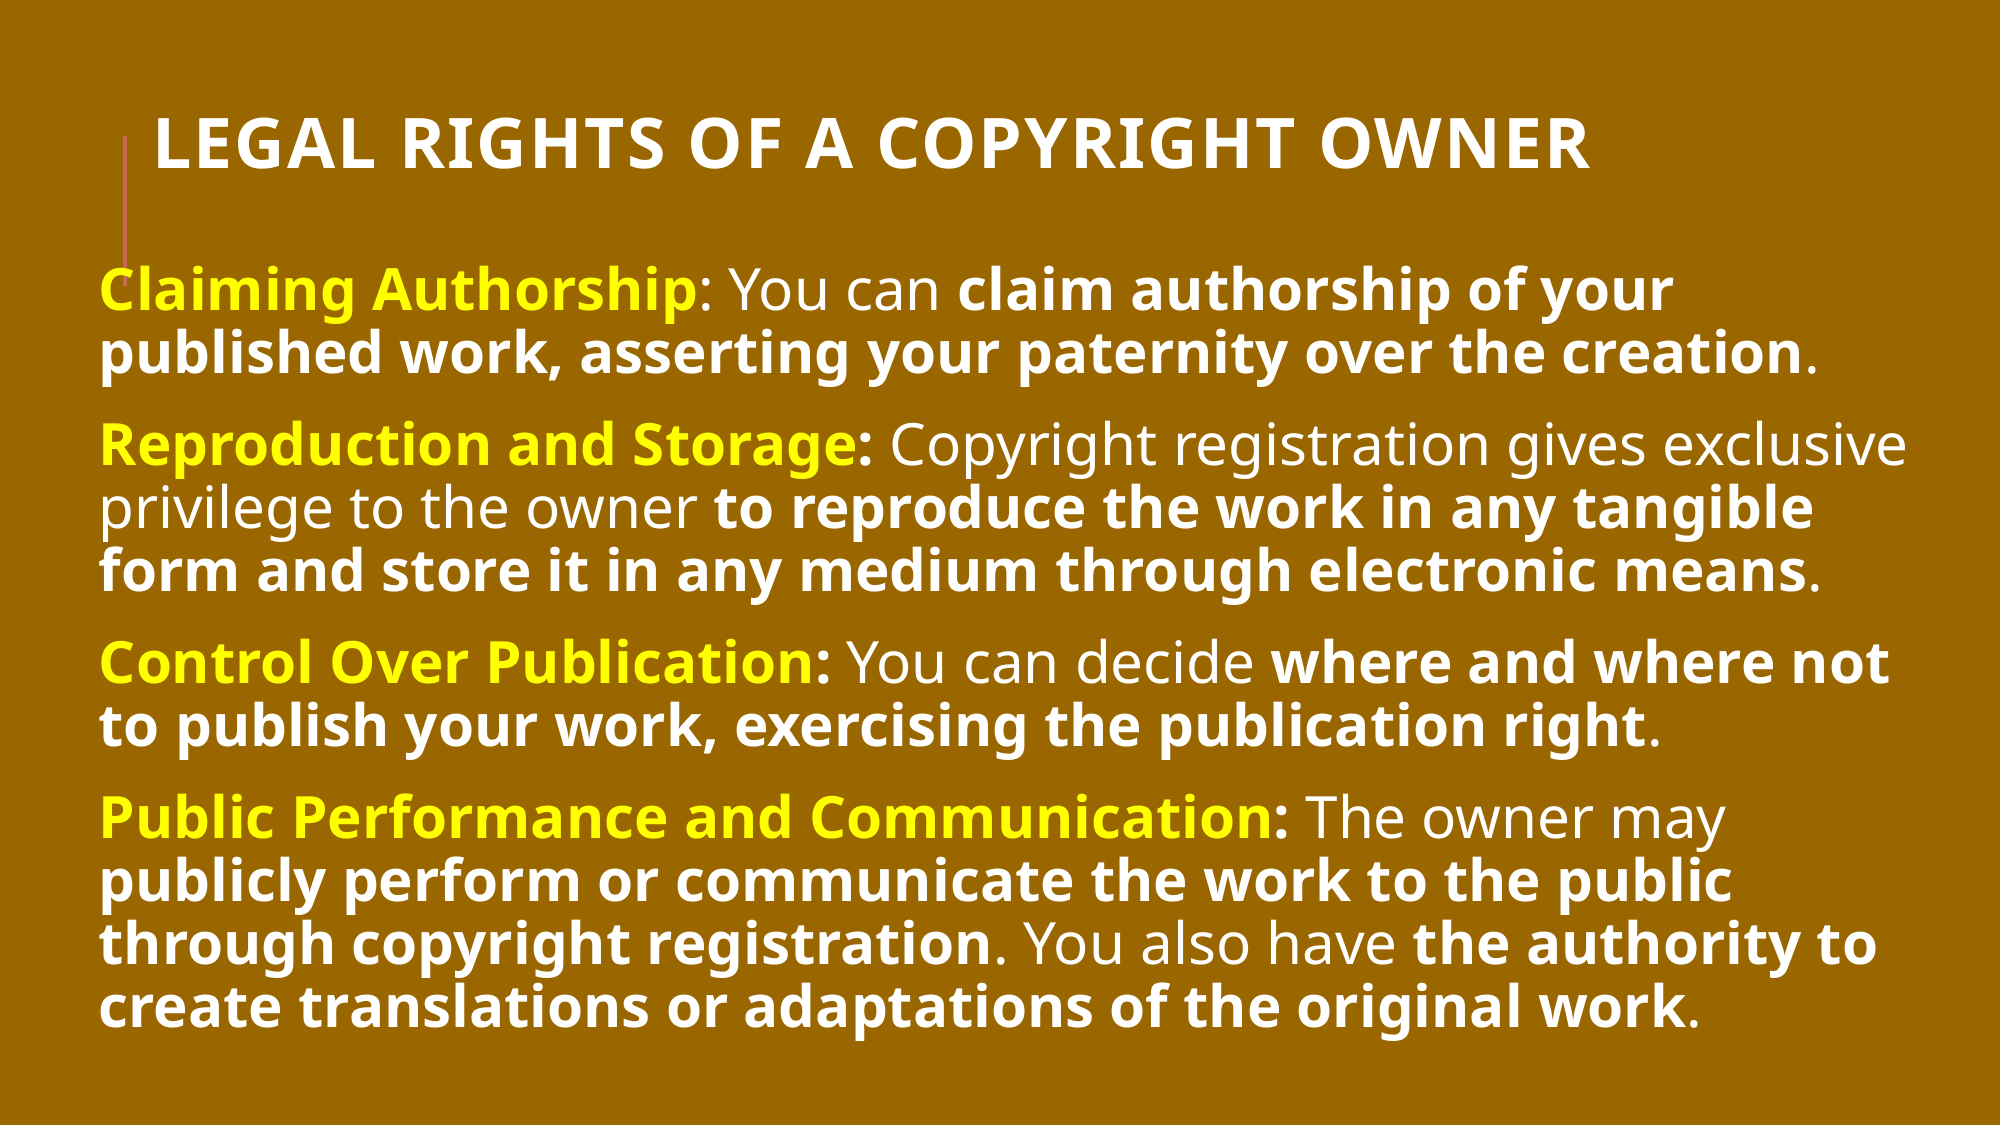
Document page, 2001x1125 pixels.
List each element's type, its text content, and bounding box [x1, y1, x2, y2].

list Claiming Authorship: You can claim authorship of your published work, asserting your paternity over the creation. Reproduction and Storage: Copyright registration gives exclusive privilege to the owner to reproduce the work in any tangible form and store it in any medium through electronic means. Control Over Publication: You can decide where and where not to publish your work, exercising the publication right. Public Performance and Communication: The owner may publicly perform or communicate the work to the public through copyright registration. You also have the authority to create translations or adaptations of the original work. [76, 252, 1952, 1071]
title Legal Rights of a Copyright Owner [137, 107, 1863, 191]
